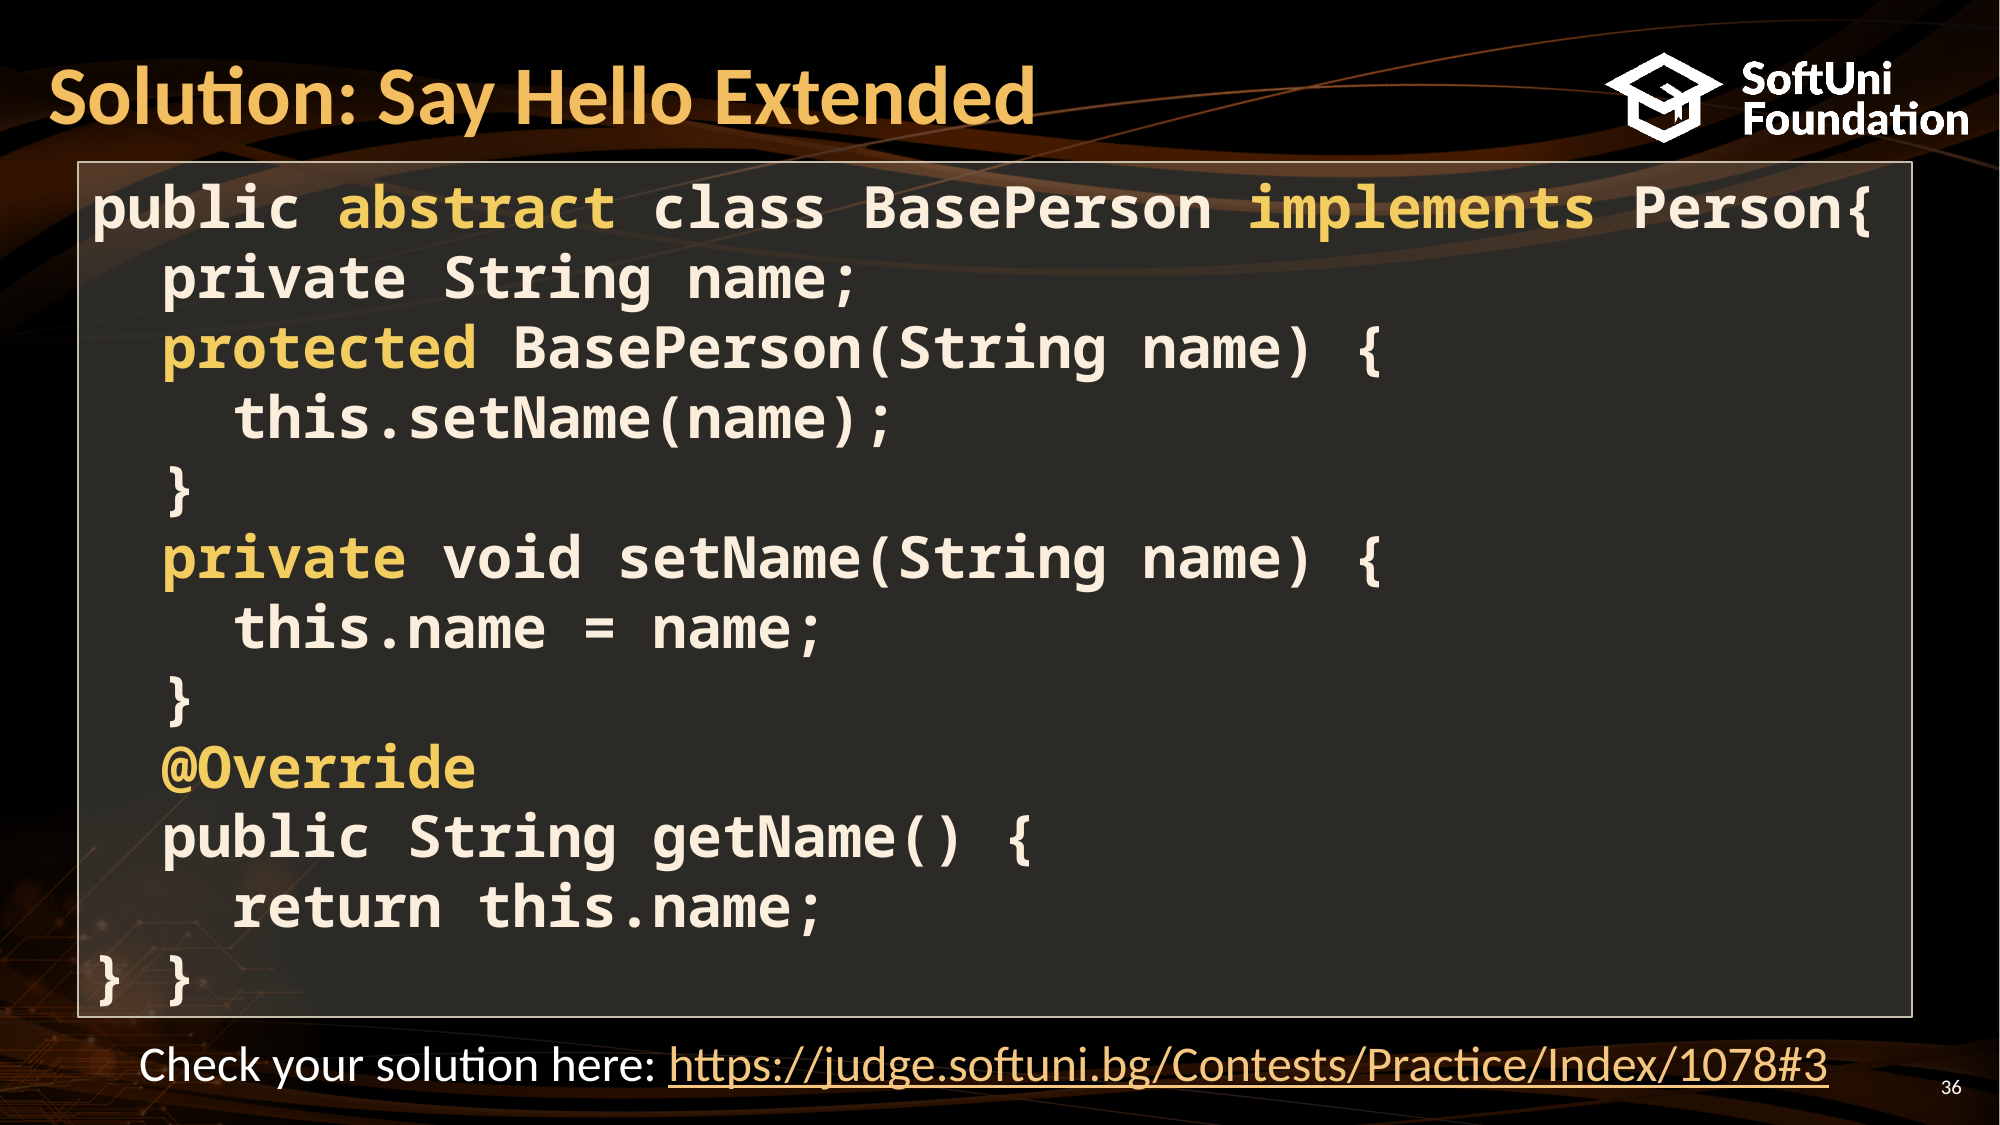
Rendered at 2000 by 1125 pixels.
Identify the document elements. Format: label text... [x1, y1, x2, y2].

text_box Check your solution here: https://judge.softuni.bg/Contests/Practice/Index/1078#3 [0, 1024, 1968, 1099]
slide_number 36 [1897, 1099, 1968, 1103]
text_box public abstract class BasePerson implements Person{ private String name; protected BasePerson(String name) { this.setName(name); } private void setName(String name) { this.name = name; } @Override public String getName() { return this.name; } } [77, 162, 1913, 1017]
picture [0, 0, 2000, 1125]
title Solution: Say Hello Extended [30, 6, 1602, 189]
